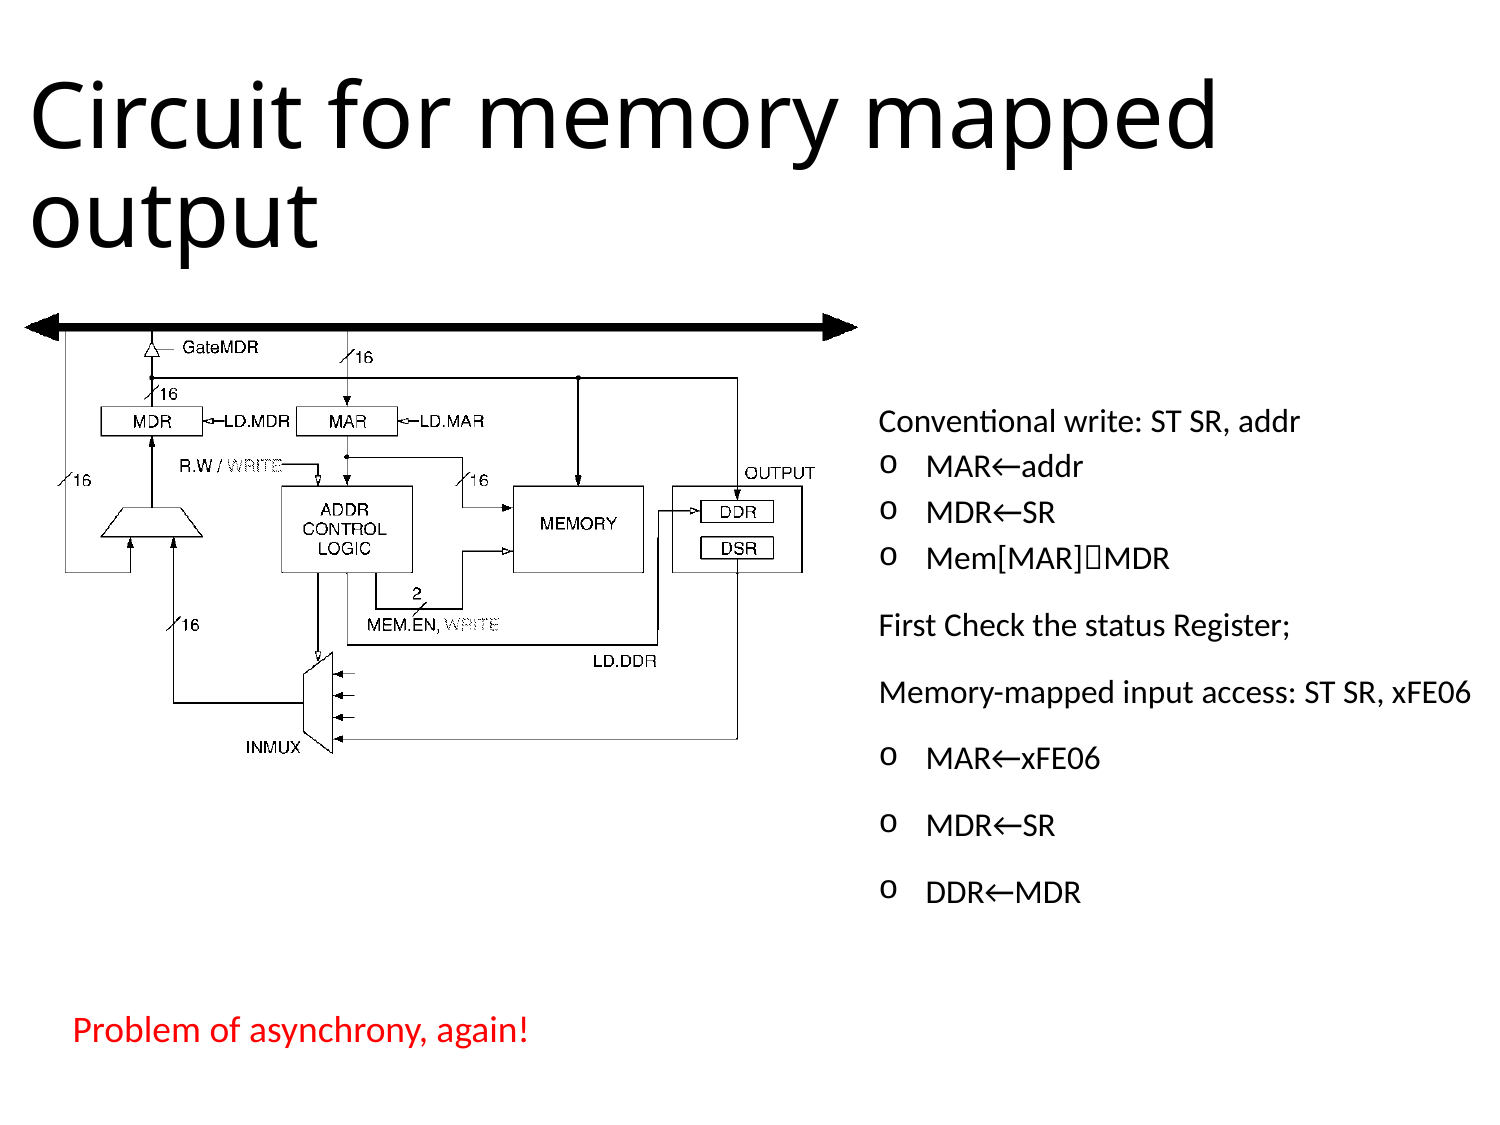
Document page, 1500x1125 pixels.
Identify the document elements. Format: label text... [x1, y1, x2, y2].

title Circuit for memory mapped output [13, 59, 1397, 278]
text_box Problem of asynchrony, again! [57, 997, 546, 1058]
text_box Conventional write: ST SR, addr MAR←addr MDR←SR Mem[MAR]MDR First Check the status Register; Memory-mapped input access: ST SR, xFE06 MAR←xFE06 MDR←SR DDR←MDR [863, 385, 1500, 918]
picture [13, 277, 864, 757]
